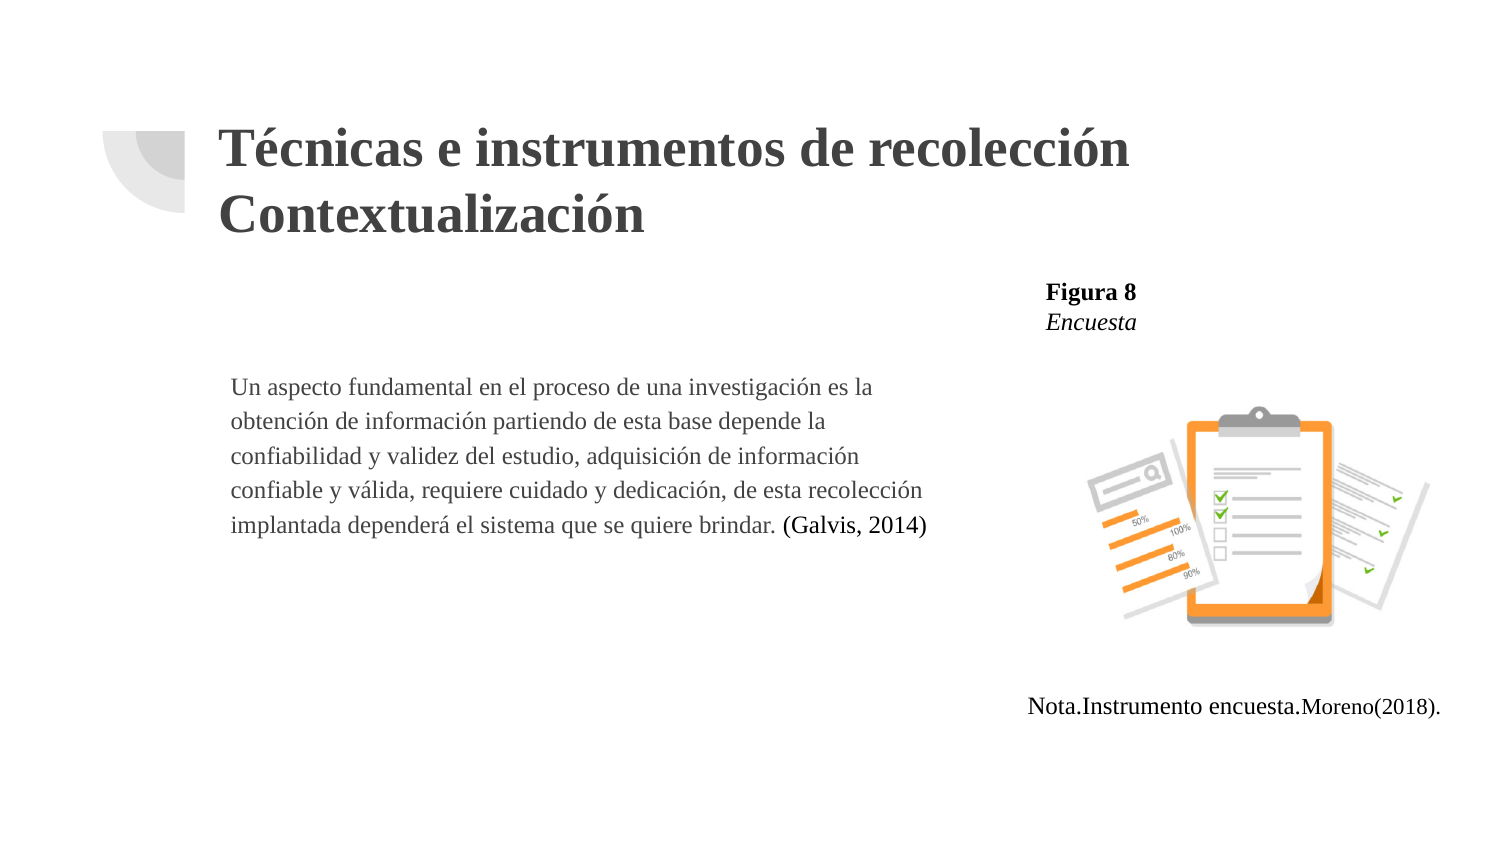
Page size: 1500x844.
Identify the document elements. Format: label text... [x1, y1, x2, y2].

list Un aspecto fundamental en el proceso de una investigación es la obtención de información partiendo de esta base depende la confiabilidad y validez del estudio, adquisición de información confiable y válida, requiere cuidado y dedicación, de esta recolección implantada dependerá el sistema que se quiere brindar. (Galvis, 2014) [215, 351, 962, 640]
picture [1071, 390, 1435, 635]
title Técnicas e instrumentos de recolección Contextualización [203, 96, 1357, 261]
text_box Figura 8 Encuesta [1030, 260, 1500, 351]
text_box Nota.Instrumento encuesta.Moreno(2018). [1012, 674, 1500, 735]
